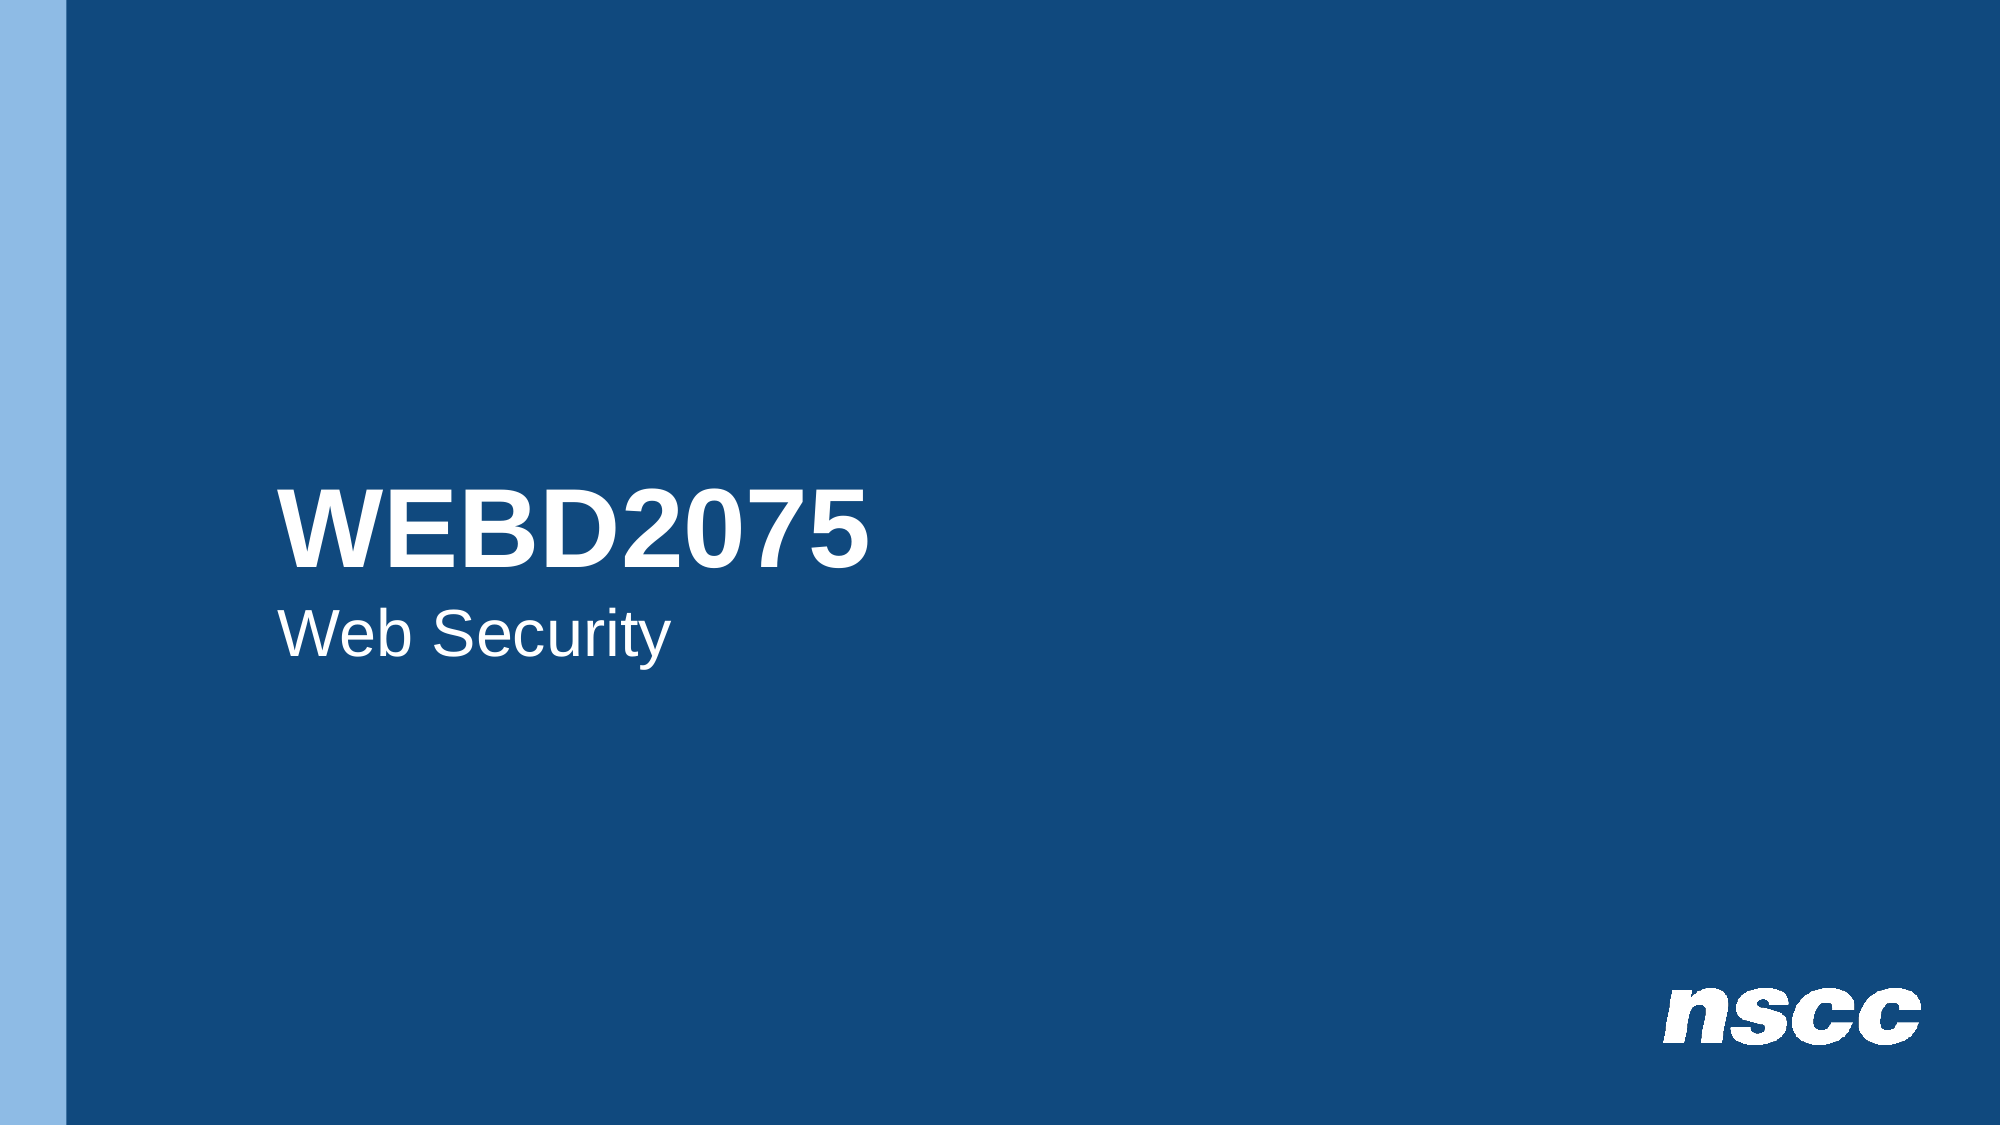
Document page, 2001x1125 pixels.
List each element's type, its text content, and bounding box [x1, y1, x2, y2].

text_box WEBD2075 Web Security [270, 454, 879, 670]
text_box [0, 0, 67, 1125]
picture [1661, 986, 1922, 1047]
